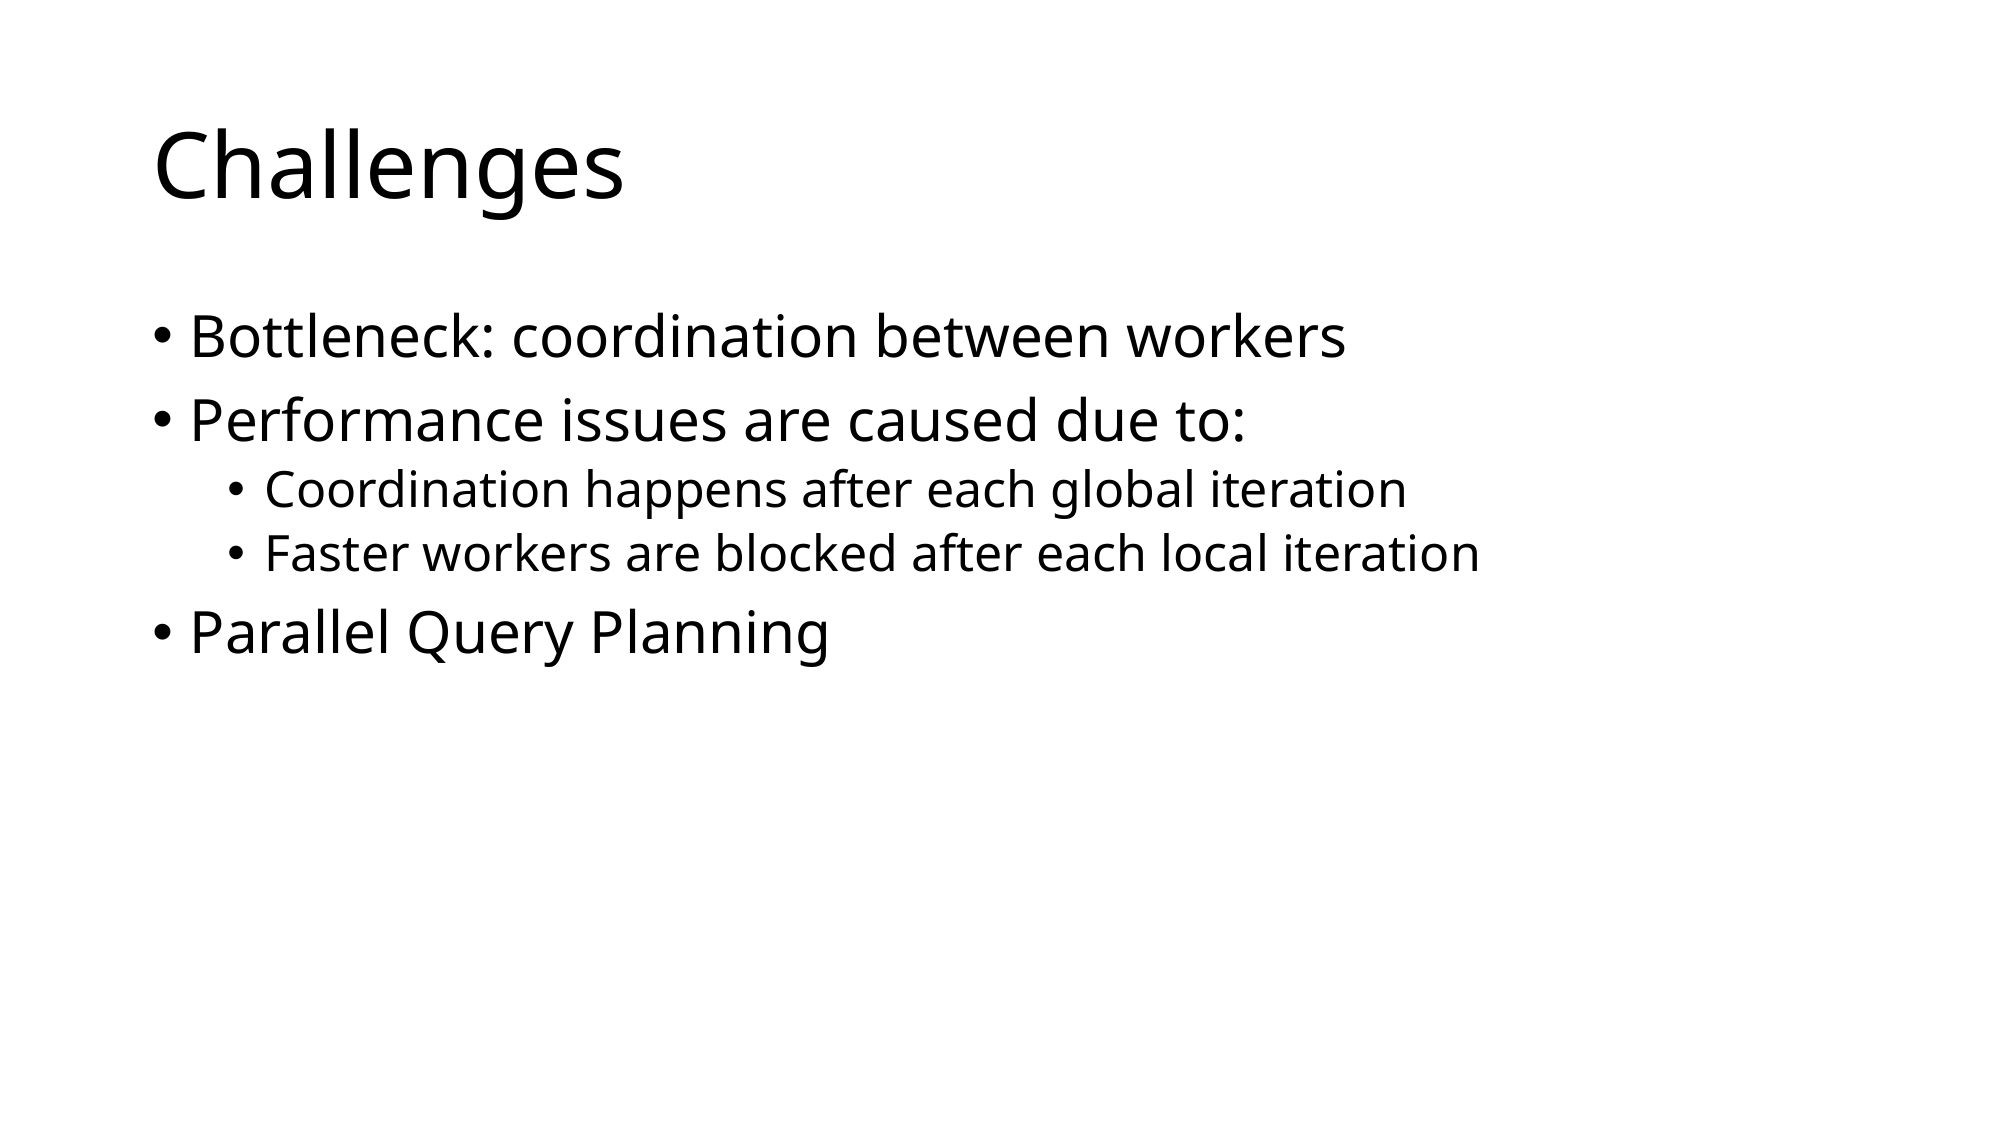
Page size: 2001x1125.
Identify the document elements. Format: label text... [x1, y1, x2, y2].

title Challenges [137, 59, 1863, 278]
list Bottleneck: coordination between workers Performance issues are caused due to: Coordination happens after each global iteration Faster workers are blocked after each local iteration Parallel Query Planning [137, 299, 1863, 1014]
